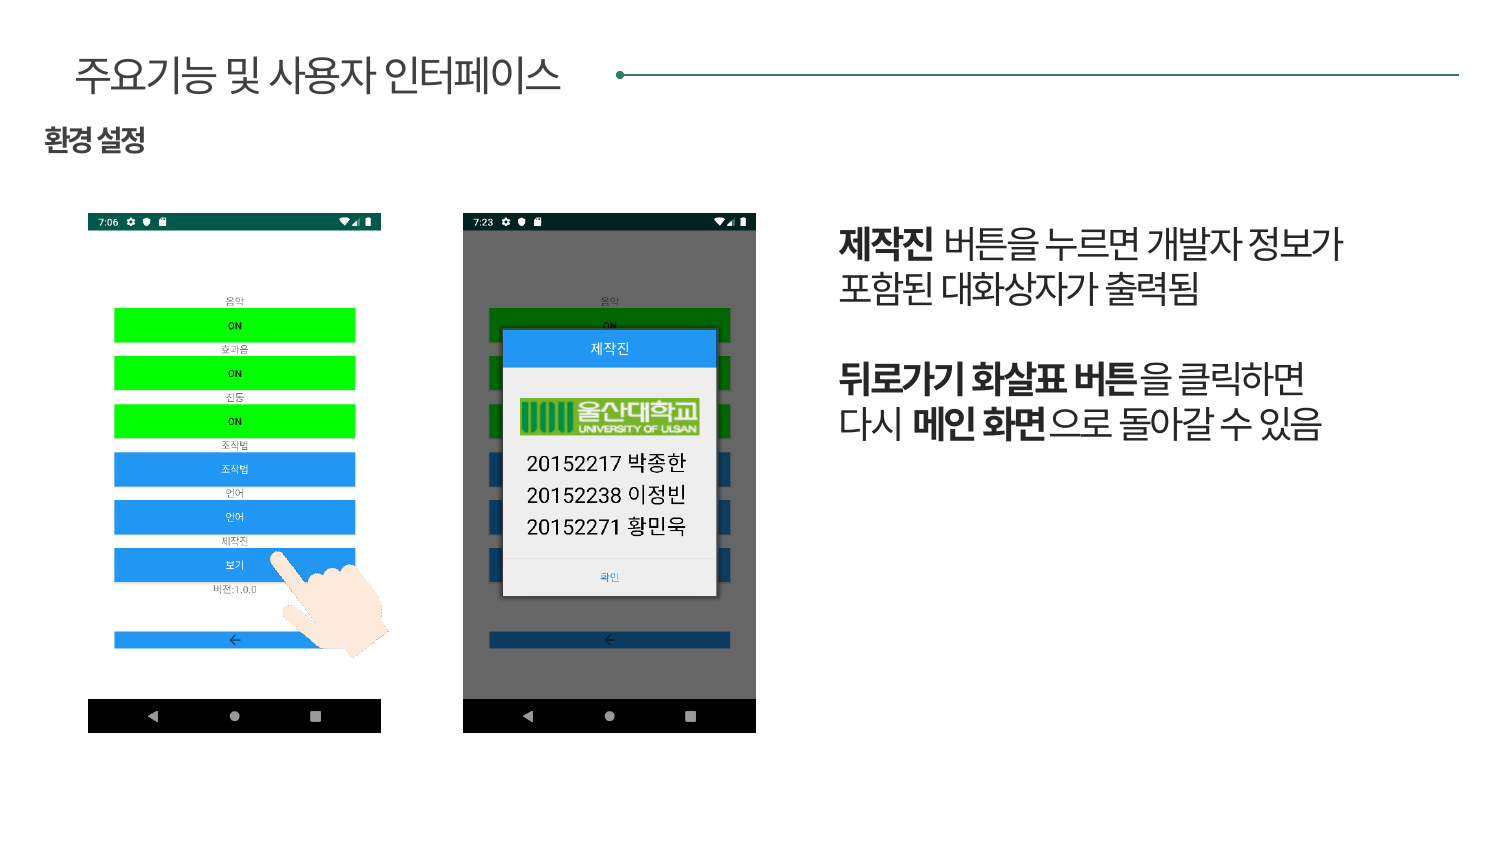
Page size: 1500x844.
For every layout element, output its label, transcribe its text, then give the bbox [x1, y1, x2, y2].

text_box 주요기능 및 사용자 인터페이스 [29, 42, 609, 107]
text_box 환경 설정 [29, 115, 408, 166]
picture [463, 213, 757, 733]
picture [88, 213, 429, 734]
text_box 제작진 버튼을 누르면 개발자 정보가 포함된 대화상자가 출력됨 뒤로가기 화살표 버튼을 클릭하면 다시 메인 화면으로 돌아갈 수 있음 [824, 213, 1412, 454]
